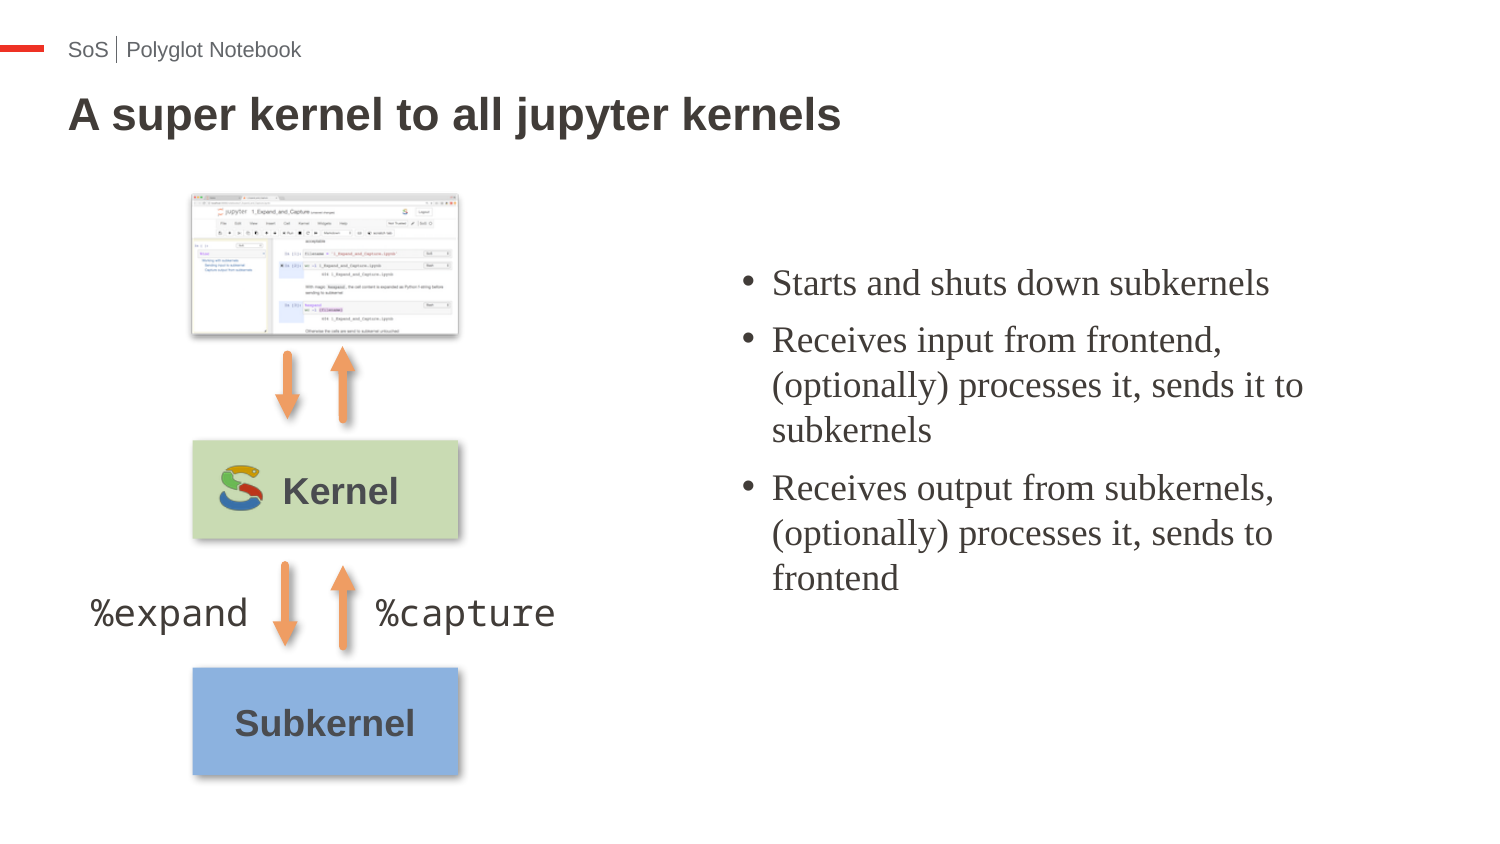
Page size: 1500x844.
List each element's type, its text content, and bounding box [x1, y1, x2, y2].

picture [203, 451, 282, 529]
list Polyglot Notebook [126, 35, 611, 62]
text_box Starts and shuts down subkernels Receives input from frontend, (optionally) processes it, sends it to subkernels Receives output from subkernels, (optionally) processes it, sends to frontend [741, 257, 1334, 598]
title A super kernel to all jupyter kernels [67, 84, 1433, 190]
text_box Subkernel [192, 667, 459, 776]
picture [182, 189, 467, 347]
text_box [342, 345, 550, 647]
text_box Kernel [291, 440, 337, 539]
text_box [96, 354, 288, 647]
